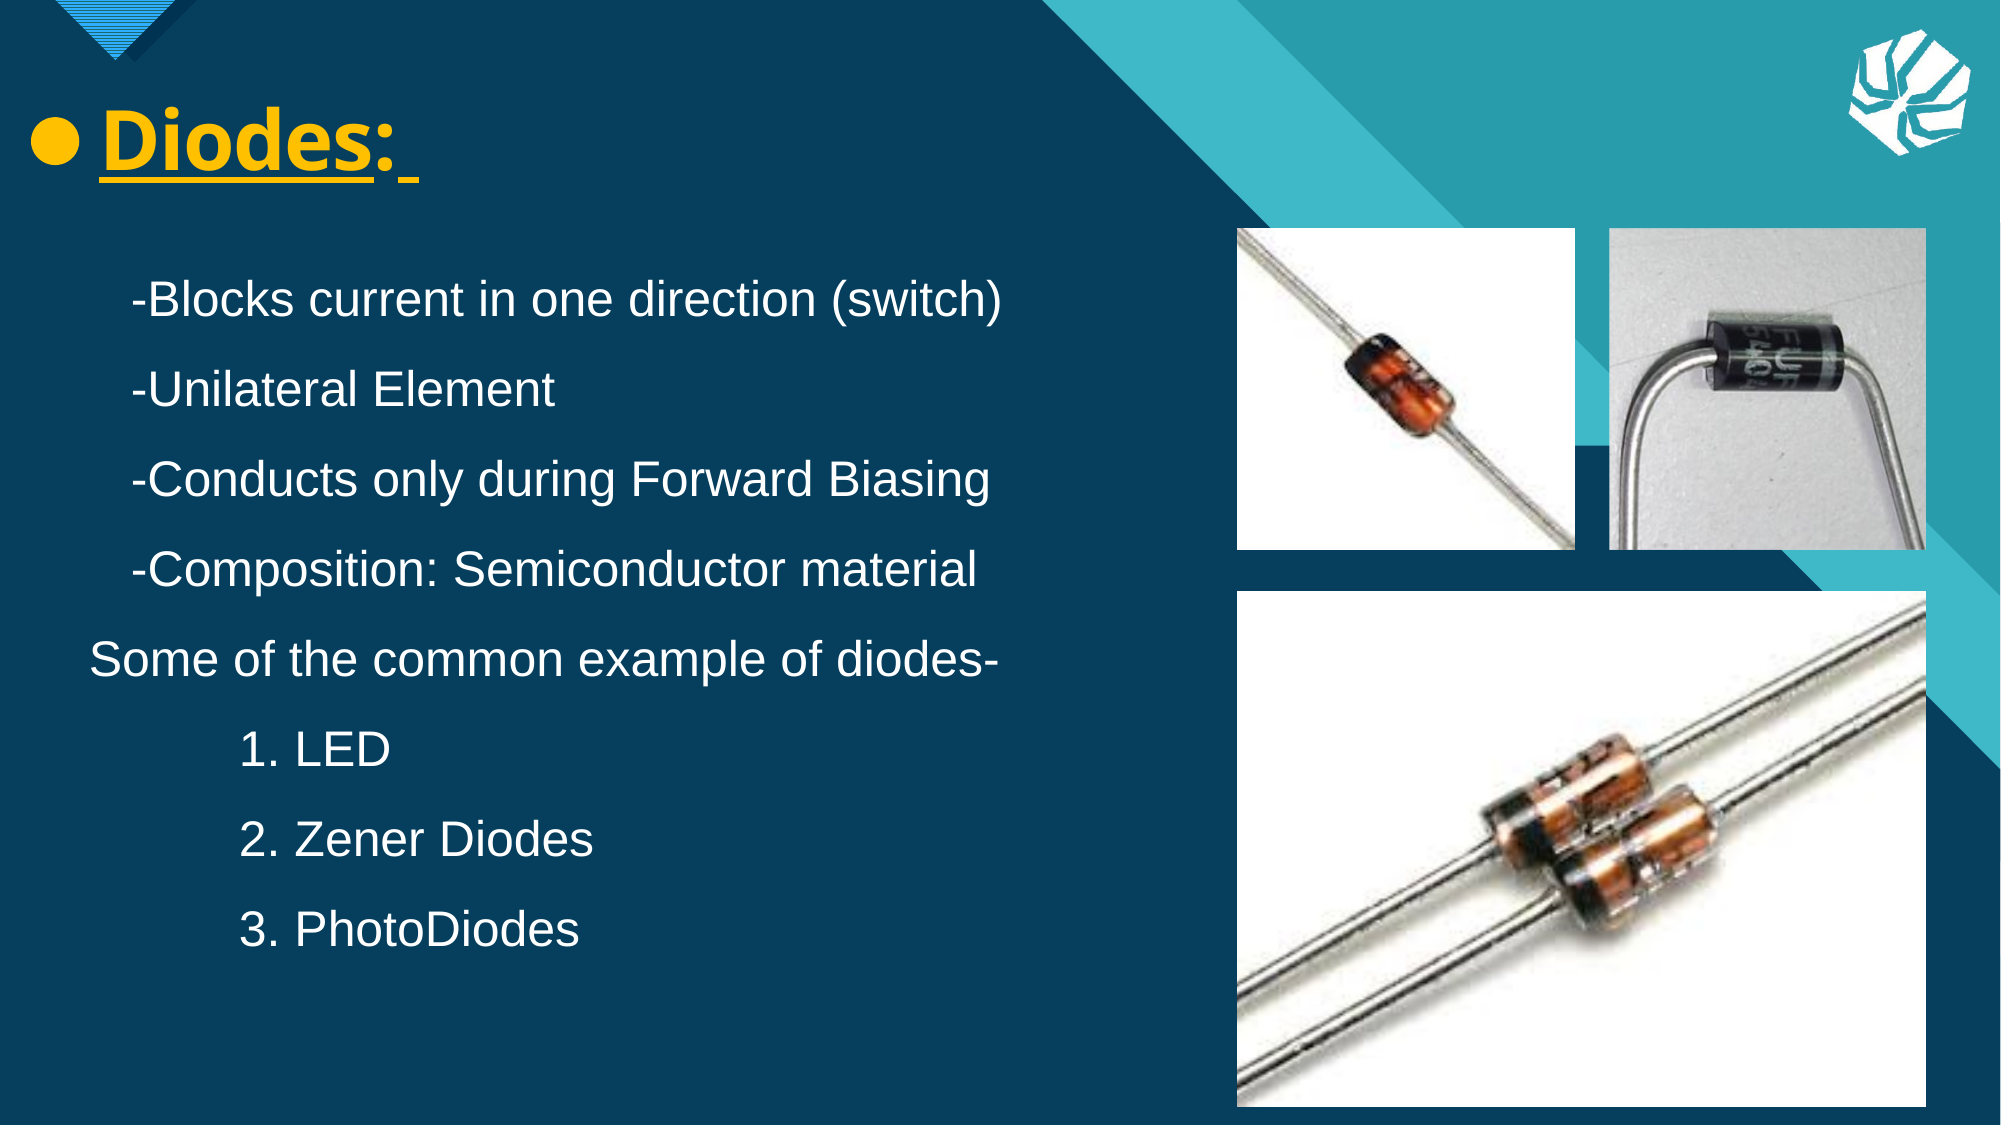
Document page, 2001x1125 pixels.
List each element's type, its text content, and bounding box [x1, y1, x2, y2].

picture [1839, 18, 1986, 164]
picture [1606, 229, 1929, 549]
text_box -Blocks current in one direction (switch) -Unilateral Element -Conducts only during Forward Biasing -Composition: Semiconductor material Some of the common example of diodes- 1. LED 2. Zener Diodes 3. PhotoDiodes [74, 228, 1079, 1125]
picture [1238, 227, 1575, 549]
text_box [30, 117, 80, 166]
picture [1238, 590, 1927, 1106]
title Diodes: [84, 91, 1924, 198]
